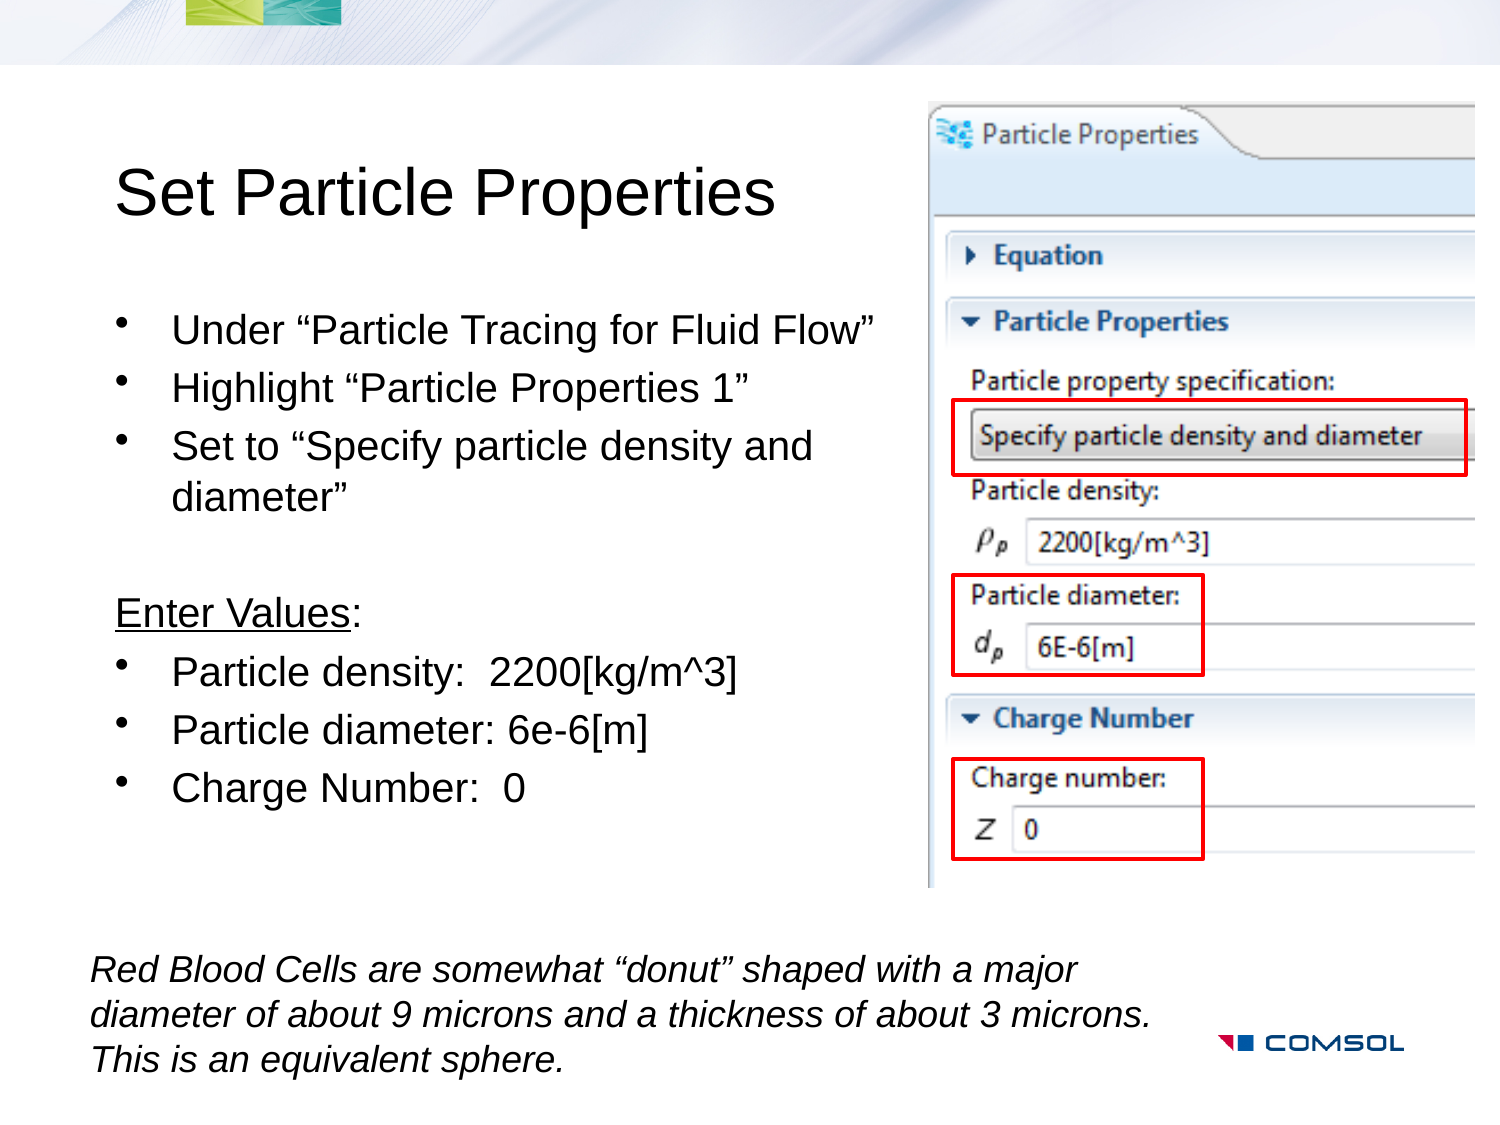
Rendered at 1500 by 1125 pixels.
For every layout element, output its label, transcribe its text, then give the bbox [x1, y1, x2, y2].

list Under “Particle Tracing for Fluid Flow” Highlight “Particle Properties 1” Set to “Specify particle density and diameter” Enter Values: Particle density: 2200[kg/m^3] Particle diameter: 6e-6[m] Charge Number: 0 [99, 295, 913, 937]
picture [0, 0, 1500, 1125]
title Set Particle Properties [99, 102, 924, 275]
text_box Red Blood Cells are somewhat “donut” shaped with a major diameter of about 9 microns and a thickness of about 3 microns. This is an equivalent sphere. [75, 937, 1175, 1088]
